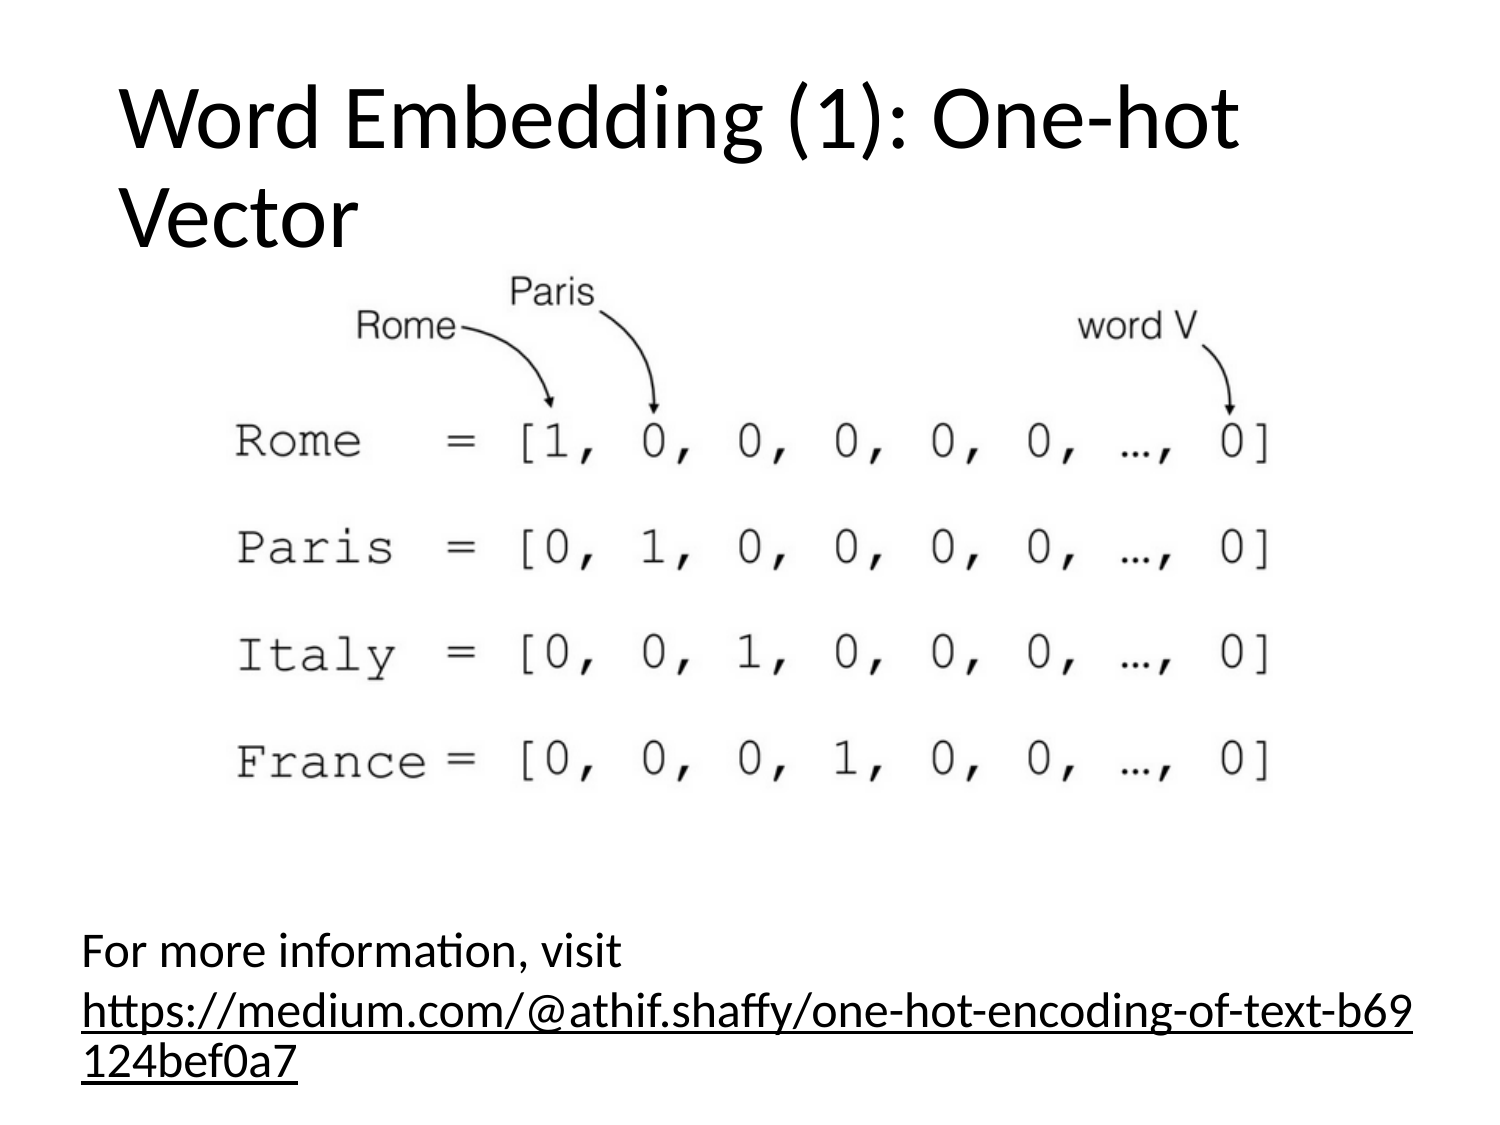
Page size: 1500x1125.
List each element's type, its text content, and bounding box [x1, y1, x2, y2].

text_box For more information, visit https://medium.com/@athif.shaffy/one-hot-encoding-of-text-b69124bef0a7 [66, 910, 1431, 1106]
title Word Embedding (1): One-hot Vector [103, 59, 1397, 278]
picture [222, 259, 1276, 849]
